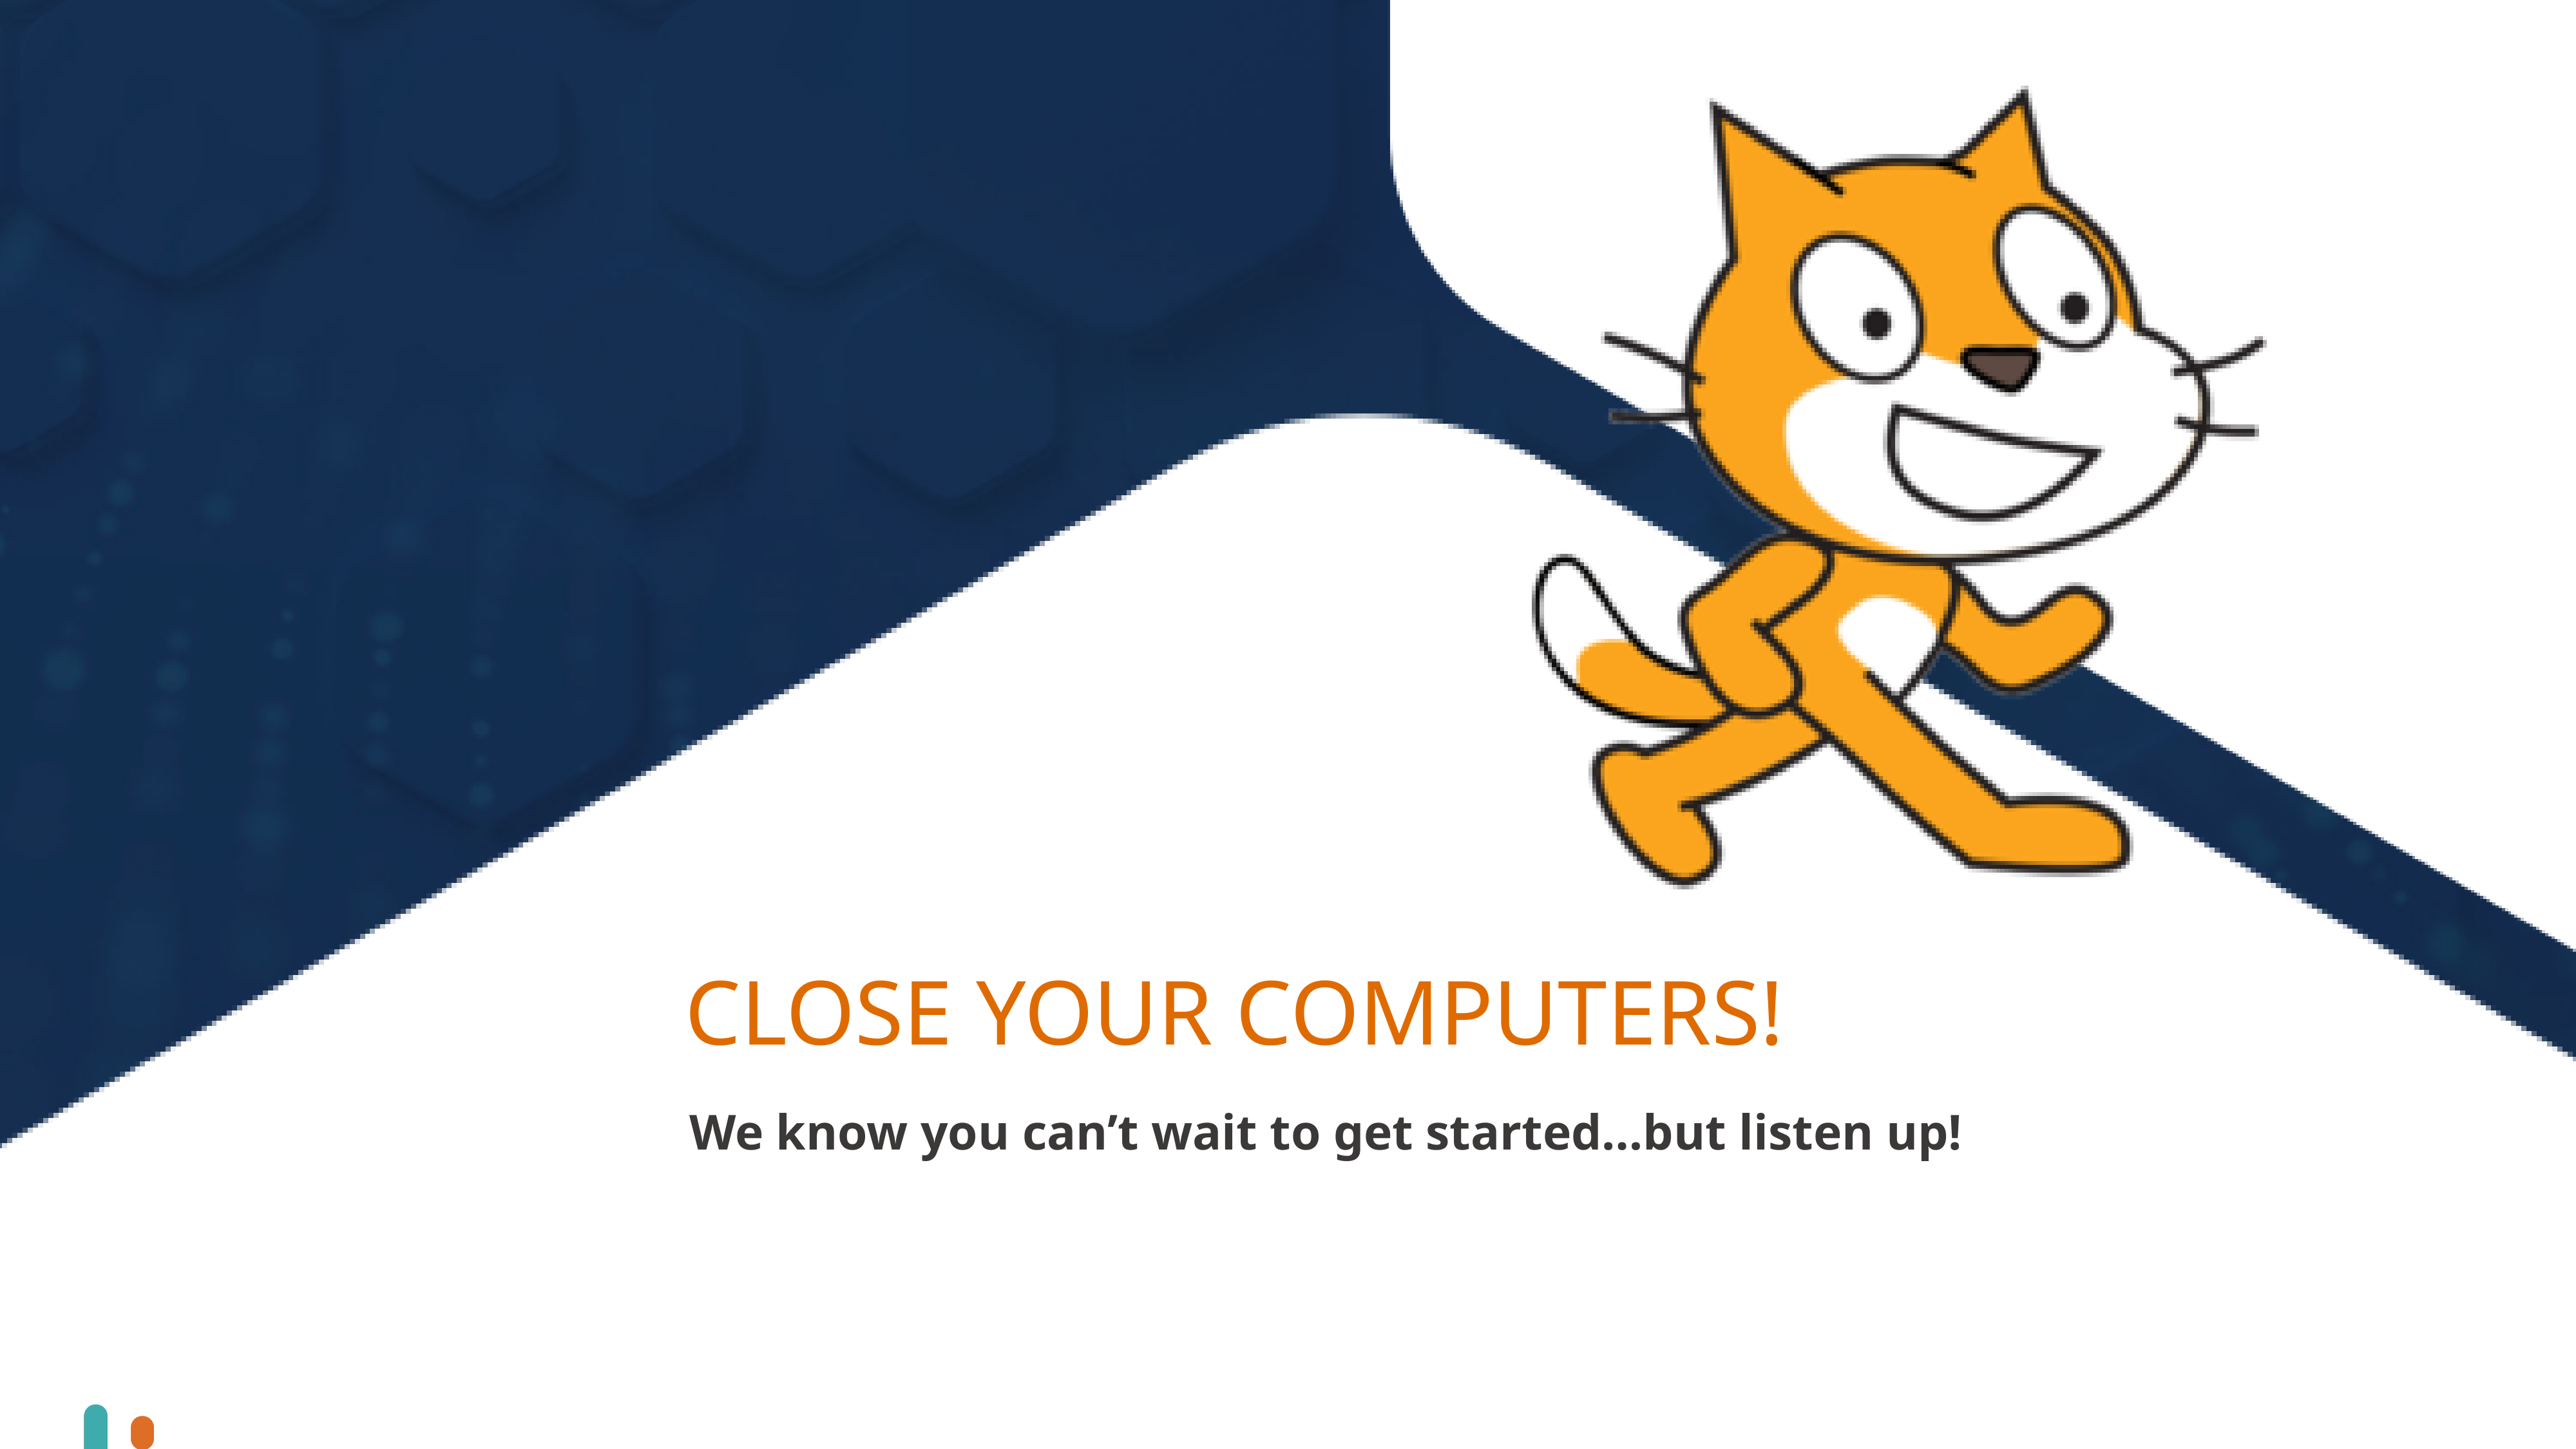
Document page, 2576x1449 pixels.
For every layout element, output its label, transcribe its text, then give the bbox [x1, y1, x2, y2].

picture [0, 0, 2576, 1449]
title CLOSE YOUR COMPUTERS! [665, 706, 2372, 1072]
list We know you can’t wait to get started…but listen up! [670, 1072, 2150, 1166]
